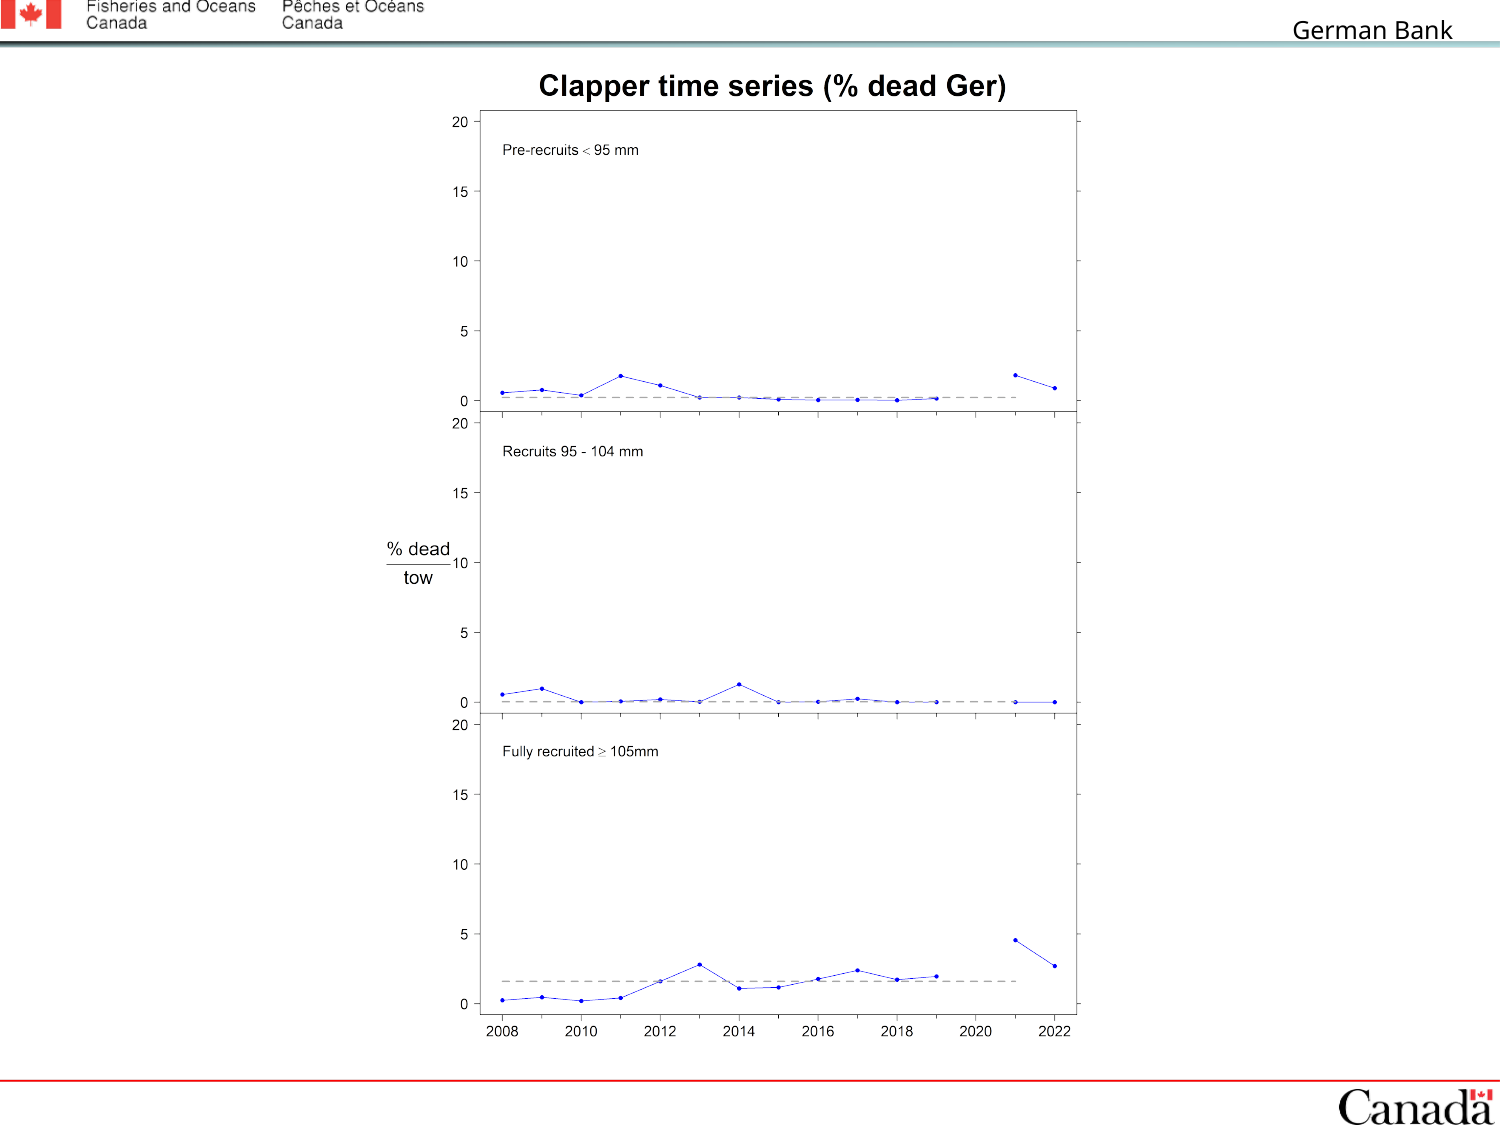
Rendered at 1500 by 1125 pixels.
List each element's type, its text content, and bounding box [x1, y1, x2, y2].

picture [0, 0, 1500, 1125]
list German Bank [831, 7, 1469, 52]
